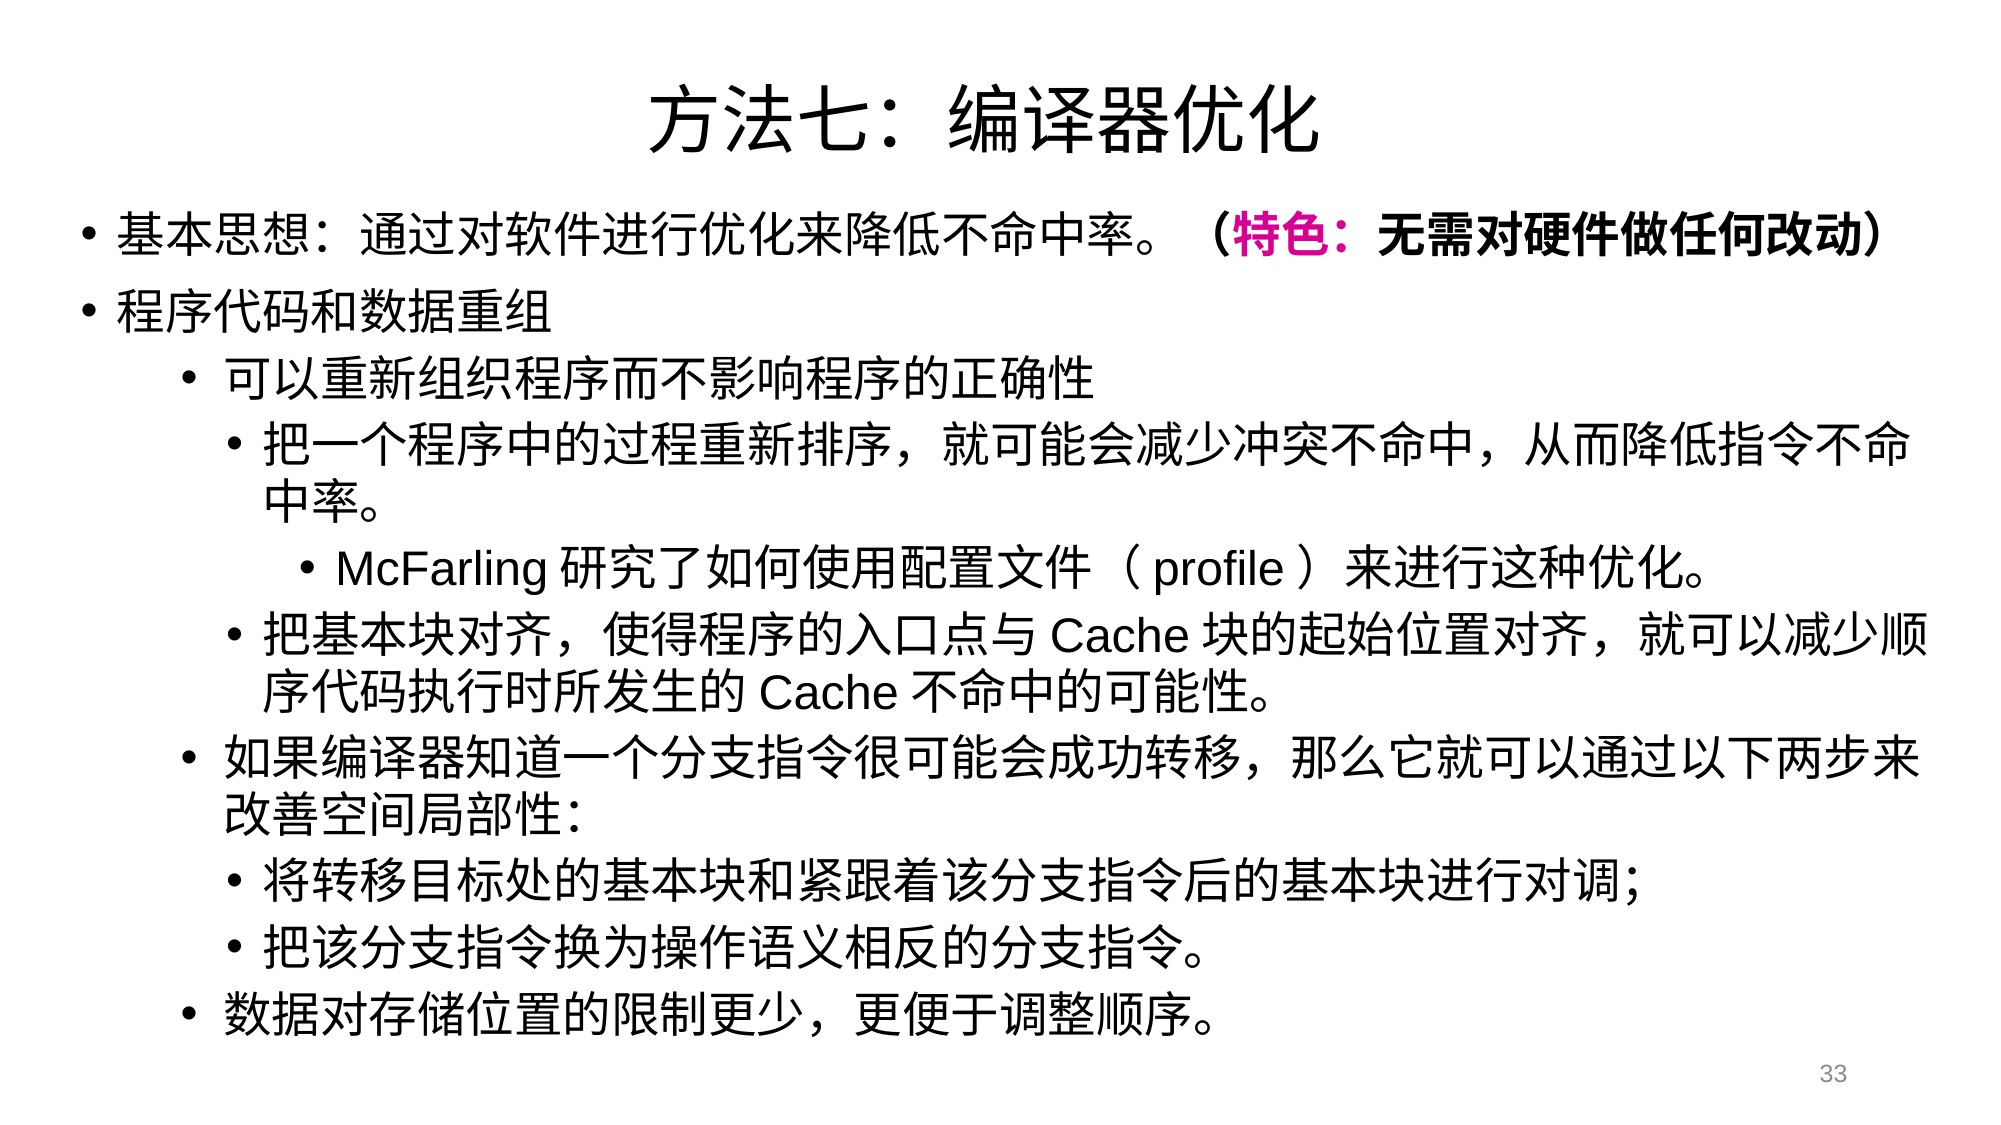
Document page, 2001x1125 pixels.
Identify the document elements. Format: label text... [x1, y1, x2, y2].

list 基本思想：通过对软件进行优化来降低不命中率。（特色：无需对硬件做任何改动） 程序代码和数据重组 可以重新组织程序而不影响程序的正确性 把一个程序中的过程重新排序，就可能会减少冲突不命中，从而降低指令不命中率。 McFarling研究了如何使用配置文件（profile）来进行这种优化。 把基本块对齐，使得程序的入口点与Cache块的起始位置对齐，就可以减少顺序代码执行时所发生的Cache不命中的可能性。 如果编译器知道一个分支指令很可能会成功转移，那么它就可以通过以下两步来改善空间局部性： 将转移目标处的基本块和紧跟着该分支指令后的基本块进行对调； 把该分支指令换为操作语义相反的分支指令。 数据对存储位置的限制更少，更便于调整顺序。 [65, 198, 1950, 1093]
slide_number 33 [1412, 1042, 1863, 1103]
text_box 方法七：编译器优化 [631, 64, 1337, 170]
